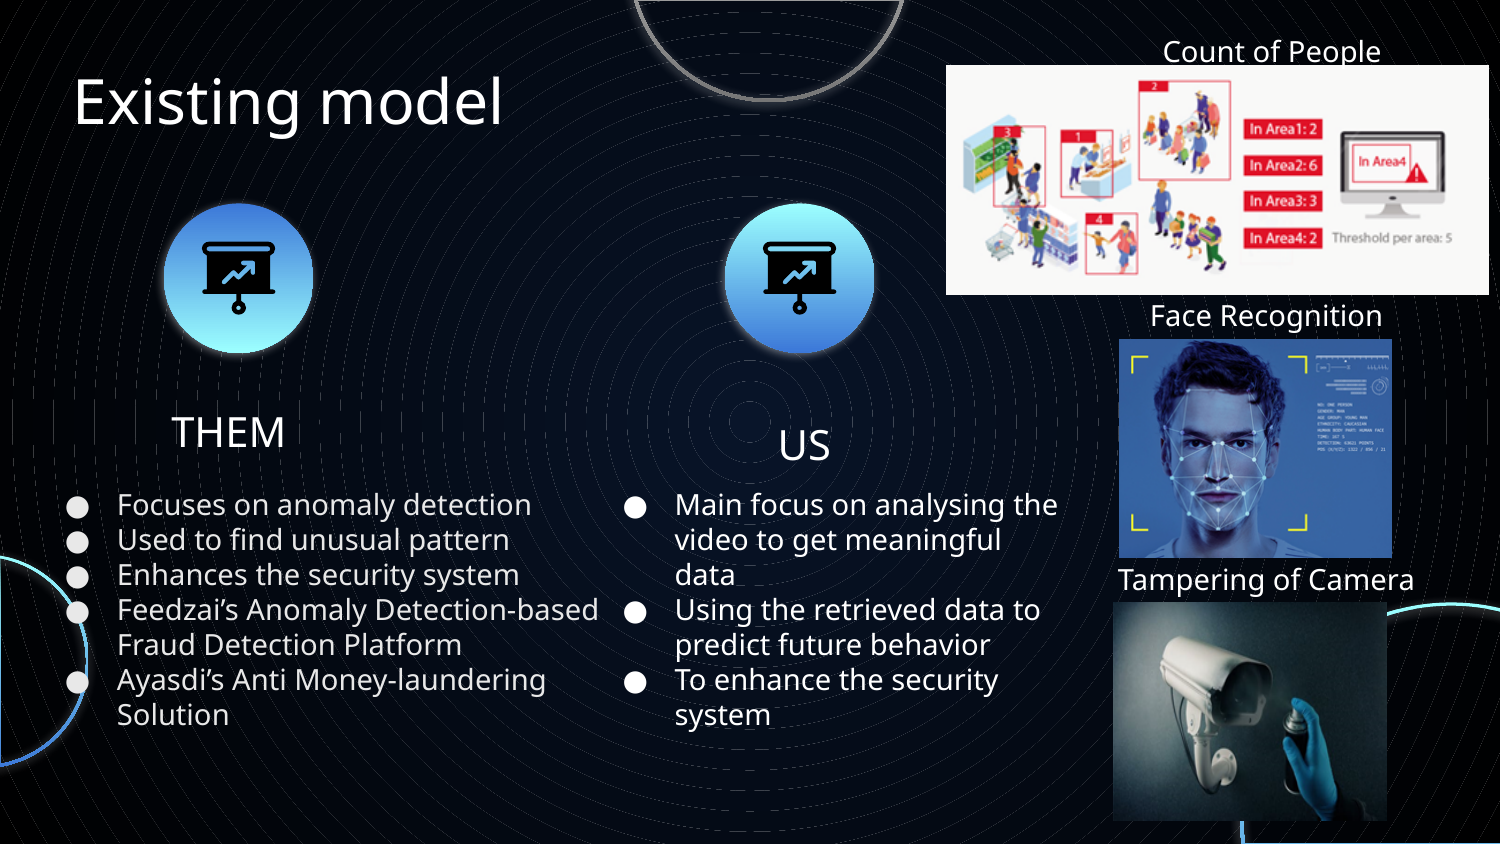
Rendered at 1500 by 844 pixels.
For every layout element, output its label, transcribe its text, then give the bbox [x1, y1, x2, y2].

subtitle Focuses on anomaly detection Used to find unusual pattern Enhances the security system Feedzai’s Anomaly Detection-based Fraud Detection Platform Ayasdi’s Anti Money-laundering Solution [26, 471, 625, 770]
text_box Tampering of Camera [1102, 546, 1500, 611]
title Existing model [57, 46, 1147, 141]
text_box Count of People [1147, 17, 1500, 83]
text_box [725, 203, 875, 353]
subtitle US [584, 401, 1025, 471]
picture [946, 65, 1489, 295]
text_box [163, 203, 314, 353]
text_box [762, 241, 837, 315]
subtitle THEM [9, 389, 449, 472]
picture [1118, 339, 1392, 558]
picture [1113, 602, 1387, 822]
text_box [201, 241, 276, 315]
subtitle Main focus on analysing the video to get meaningful data Using the retrieved data to predict future behavior To enhance the security system [584, 471, 1080, 741]
text_box Face Recognition [1135, 281, 1500, 347]
